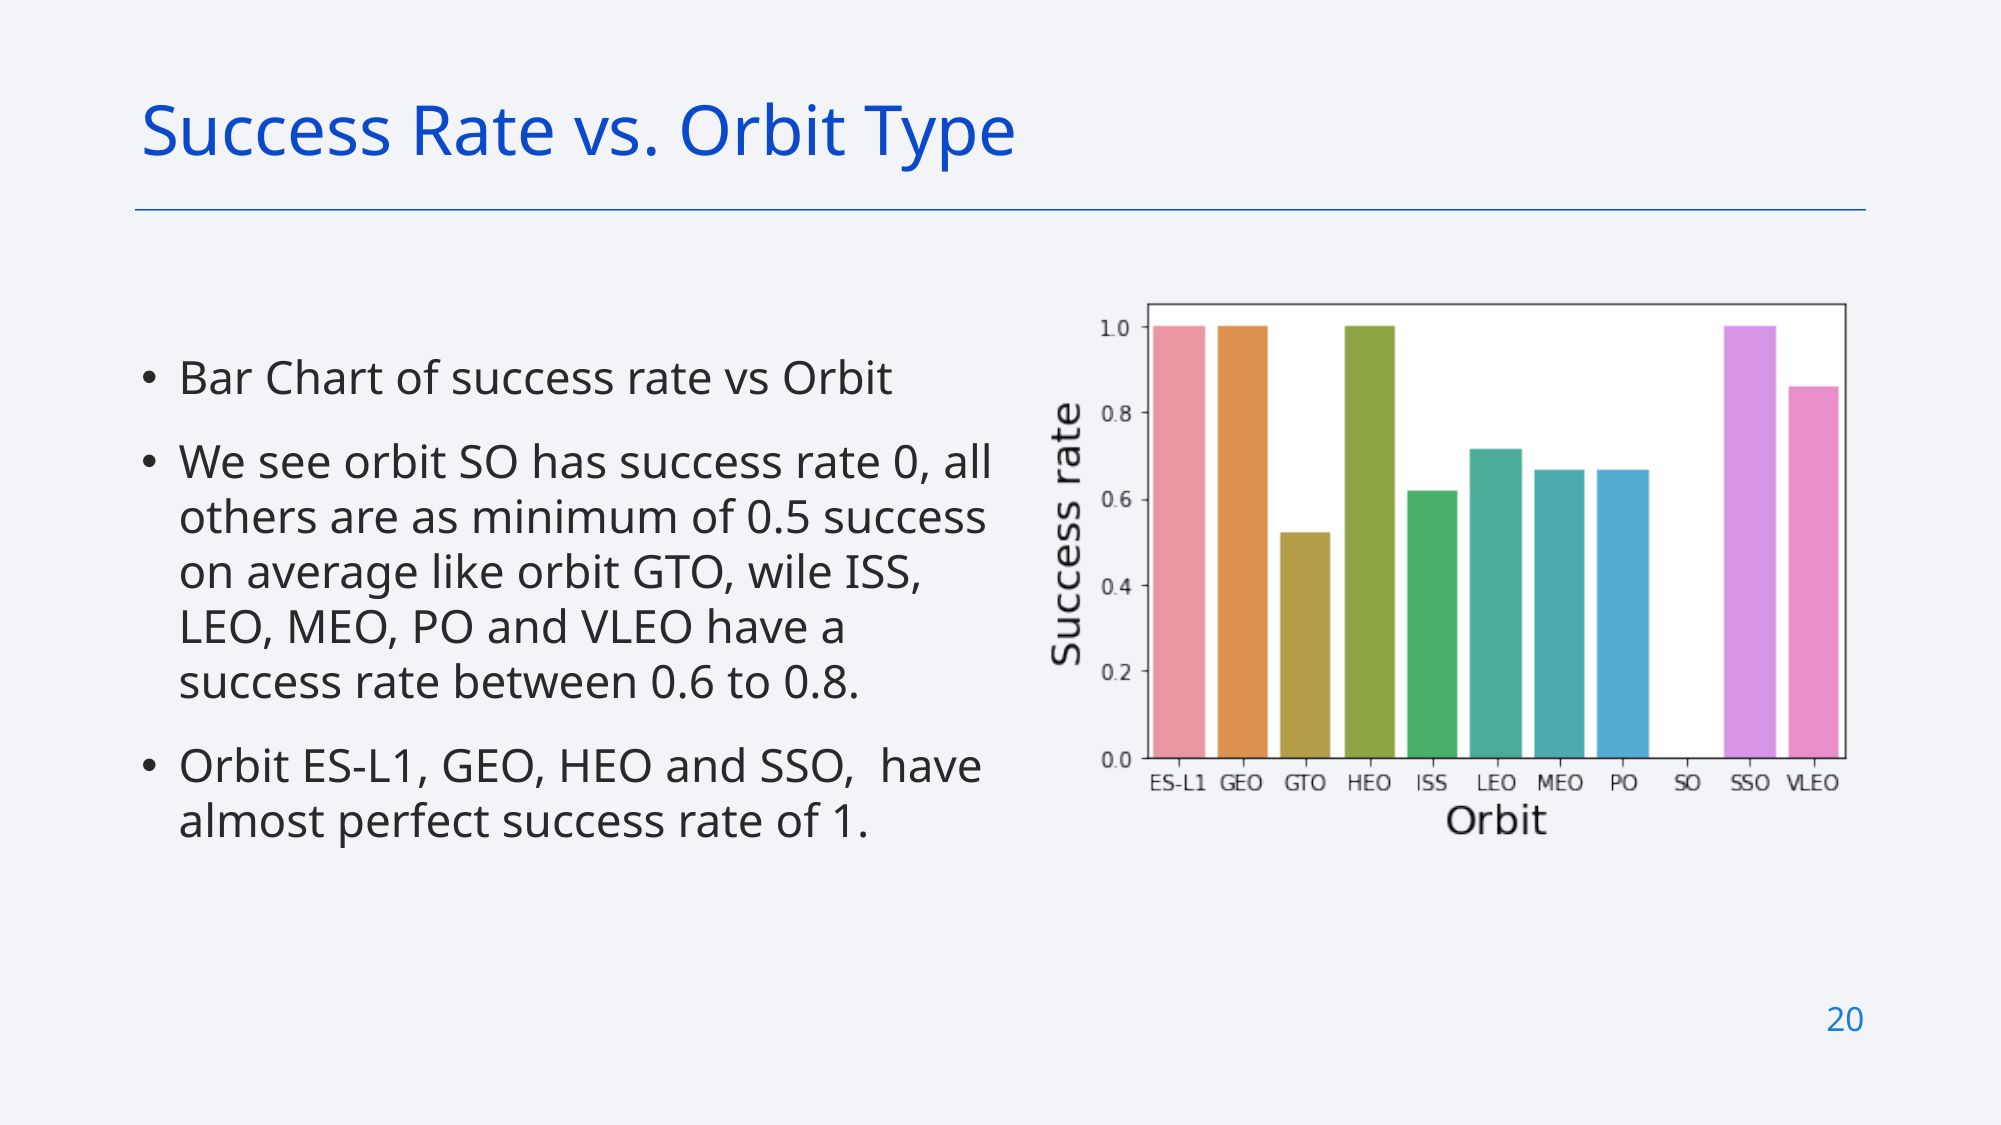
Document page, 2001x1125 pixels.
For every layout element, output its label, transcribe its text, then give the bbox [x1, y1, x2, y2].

text_box 19 [1429, 988, 1880, 1054]
text_box Success Rate vs. Orbit Type [126, 88, 1851, 178]
picture [0, 0, 2001, 1125]
text_box Bar Chart of success rate vs Orbit We see orbit SO has success rate 0, all others are as minimum of 0.5 success on average like orbit GTO, wile ISS, LEO, MEO, PO and VLEO have a success rate between 0.6 to 0.8. Orbit ES-L1, GEO, HEO and SSO, have almost perfect success rate of 1. [126, 341, 1013, 967]
